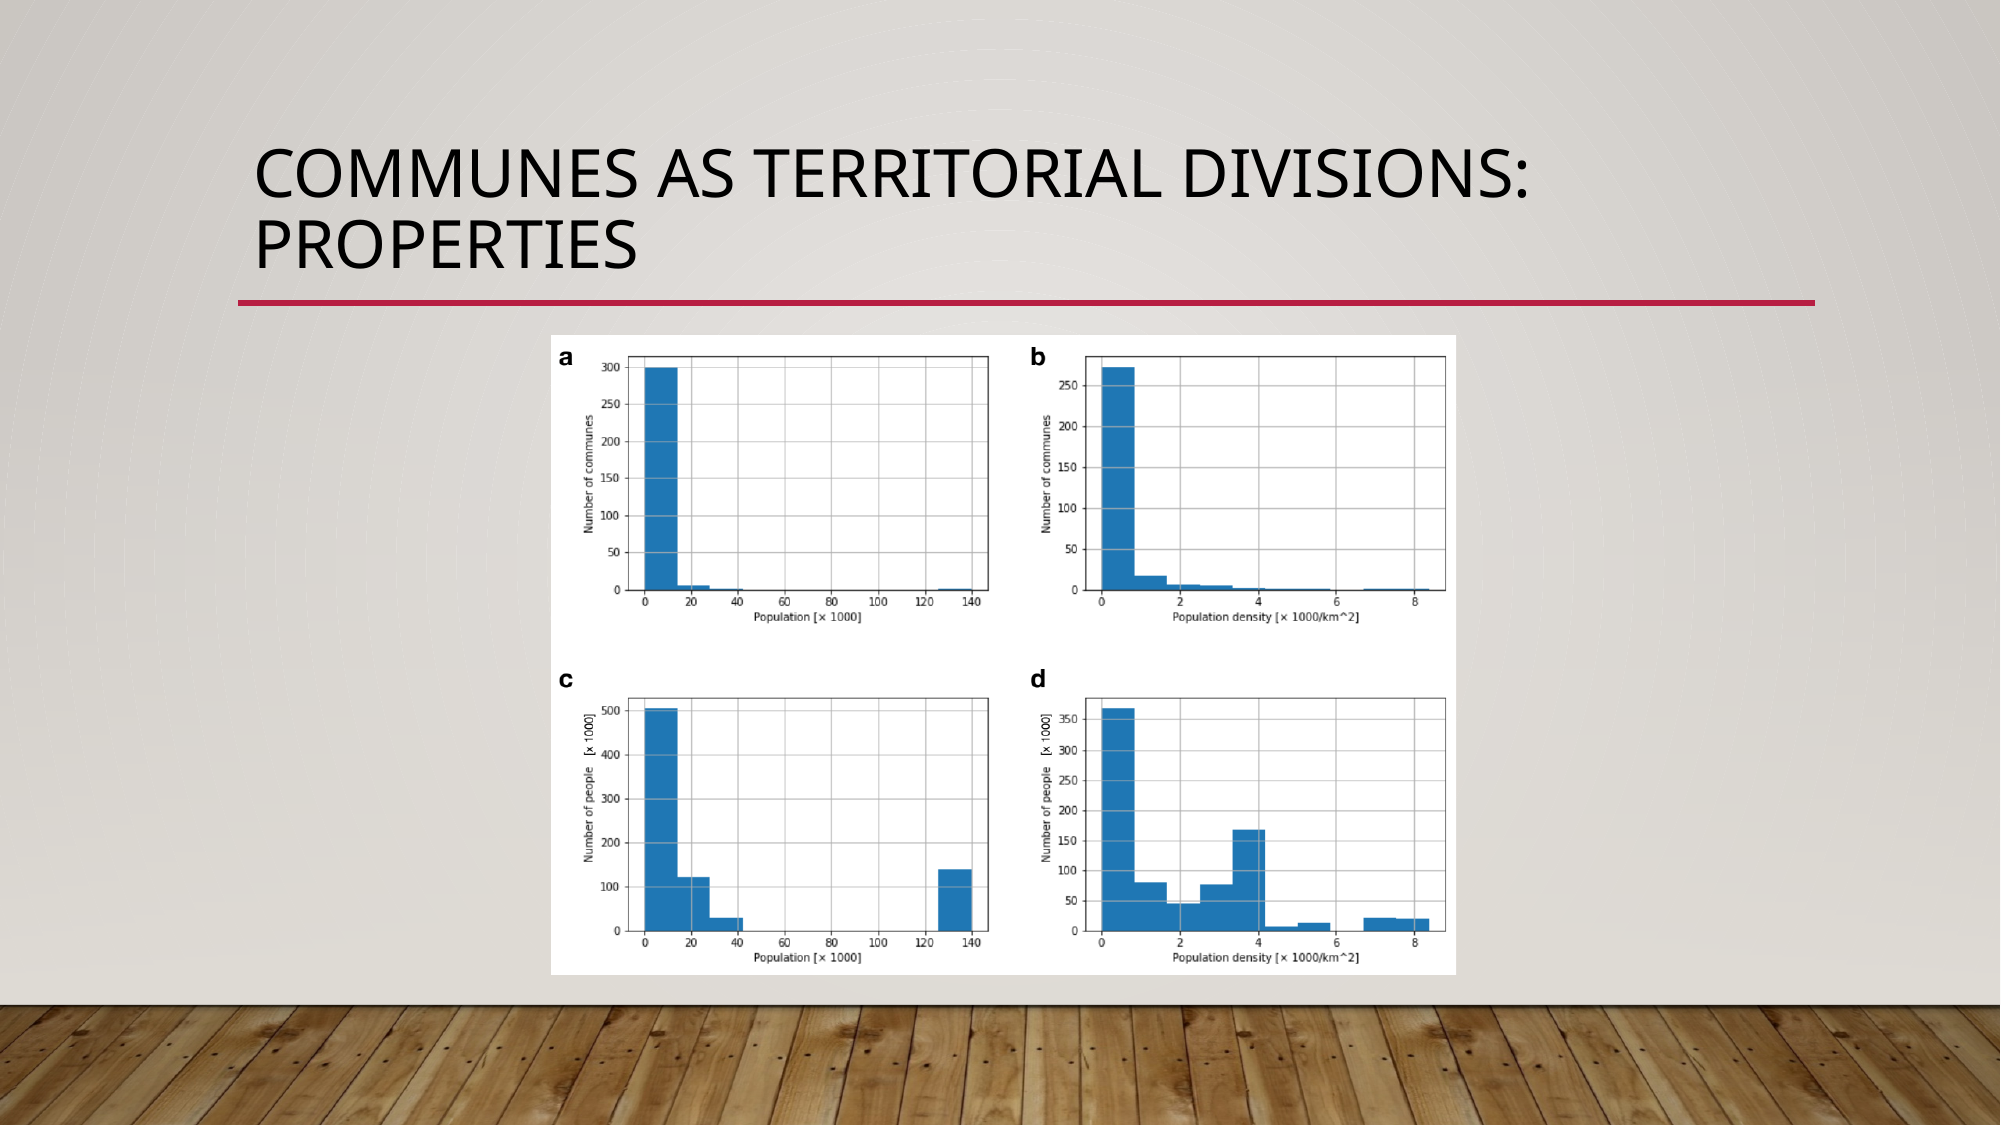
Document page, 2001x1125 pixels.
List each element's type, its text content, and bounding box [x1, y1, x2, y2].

picture [550, 334, 1457, 976]
picture [0, 1005, 2000, 1125]
title Communes as territorial divisions: properties [238, 131, 1814, 305]
